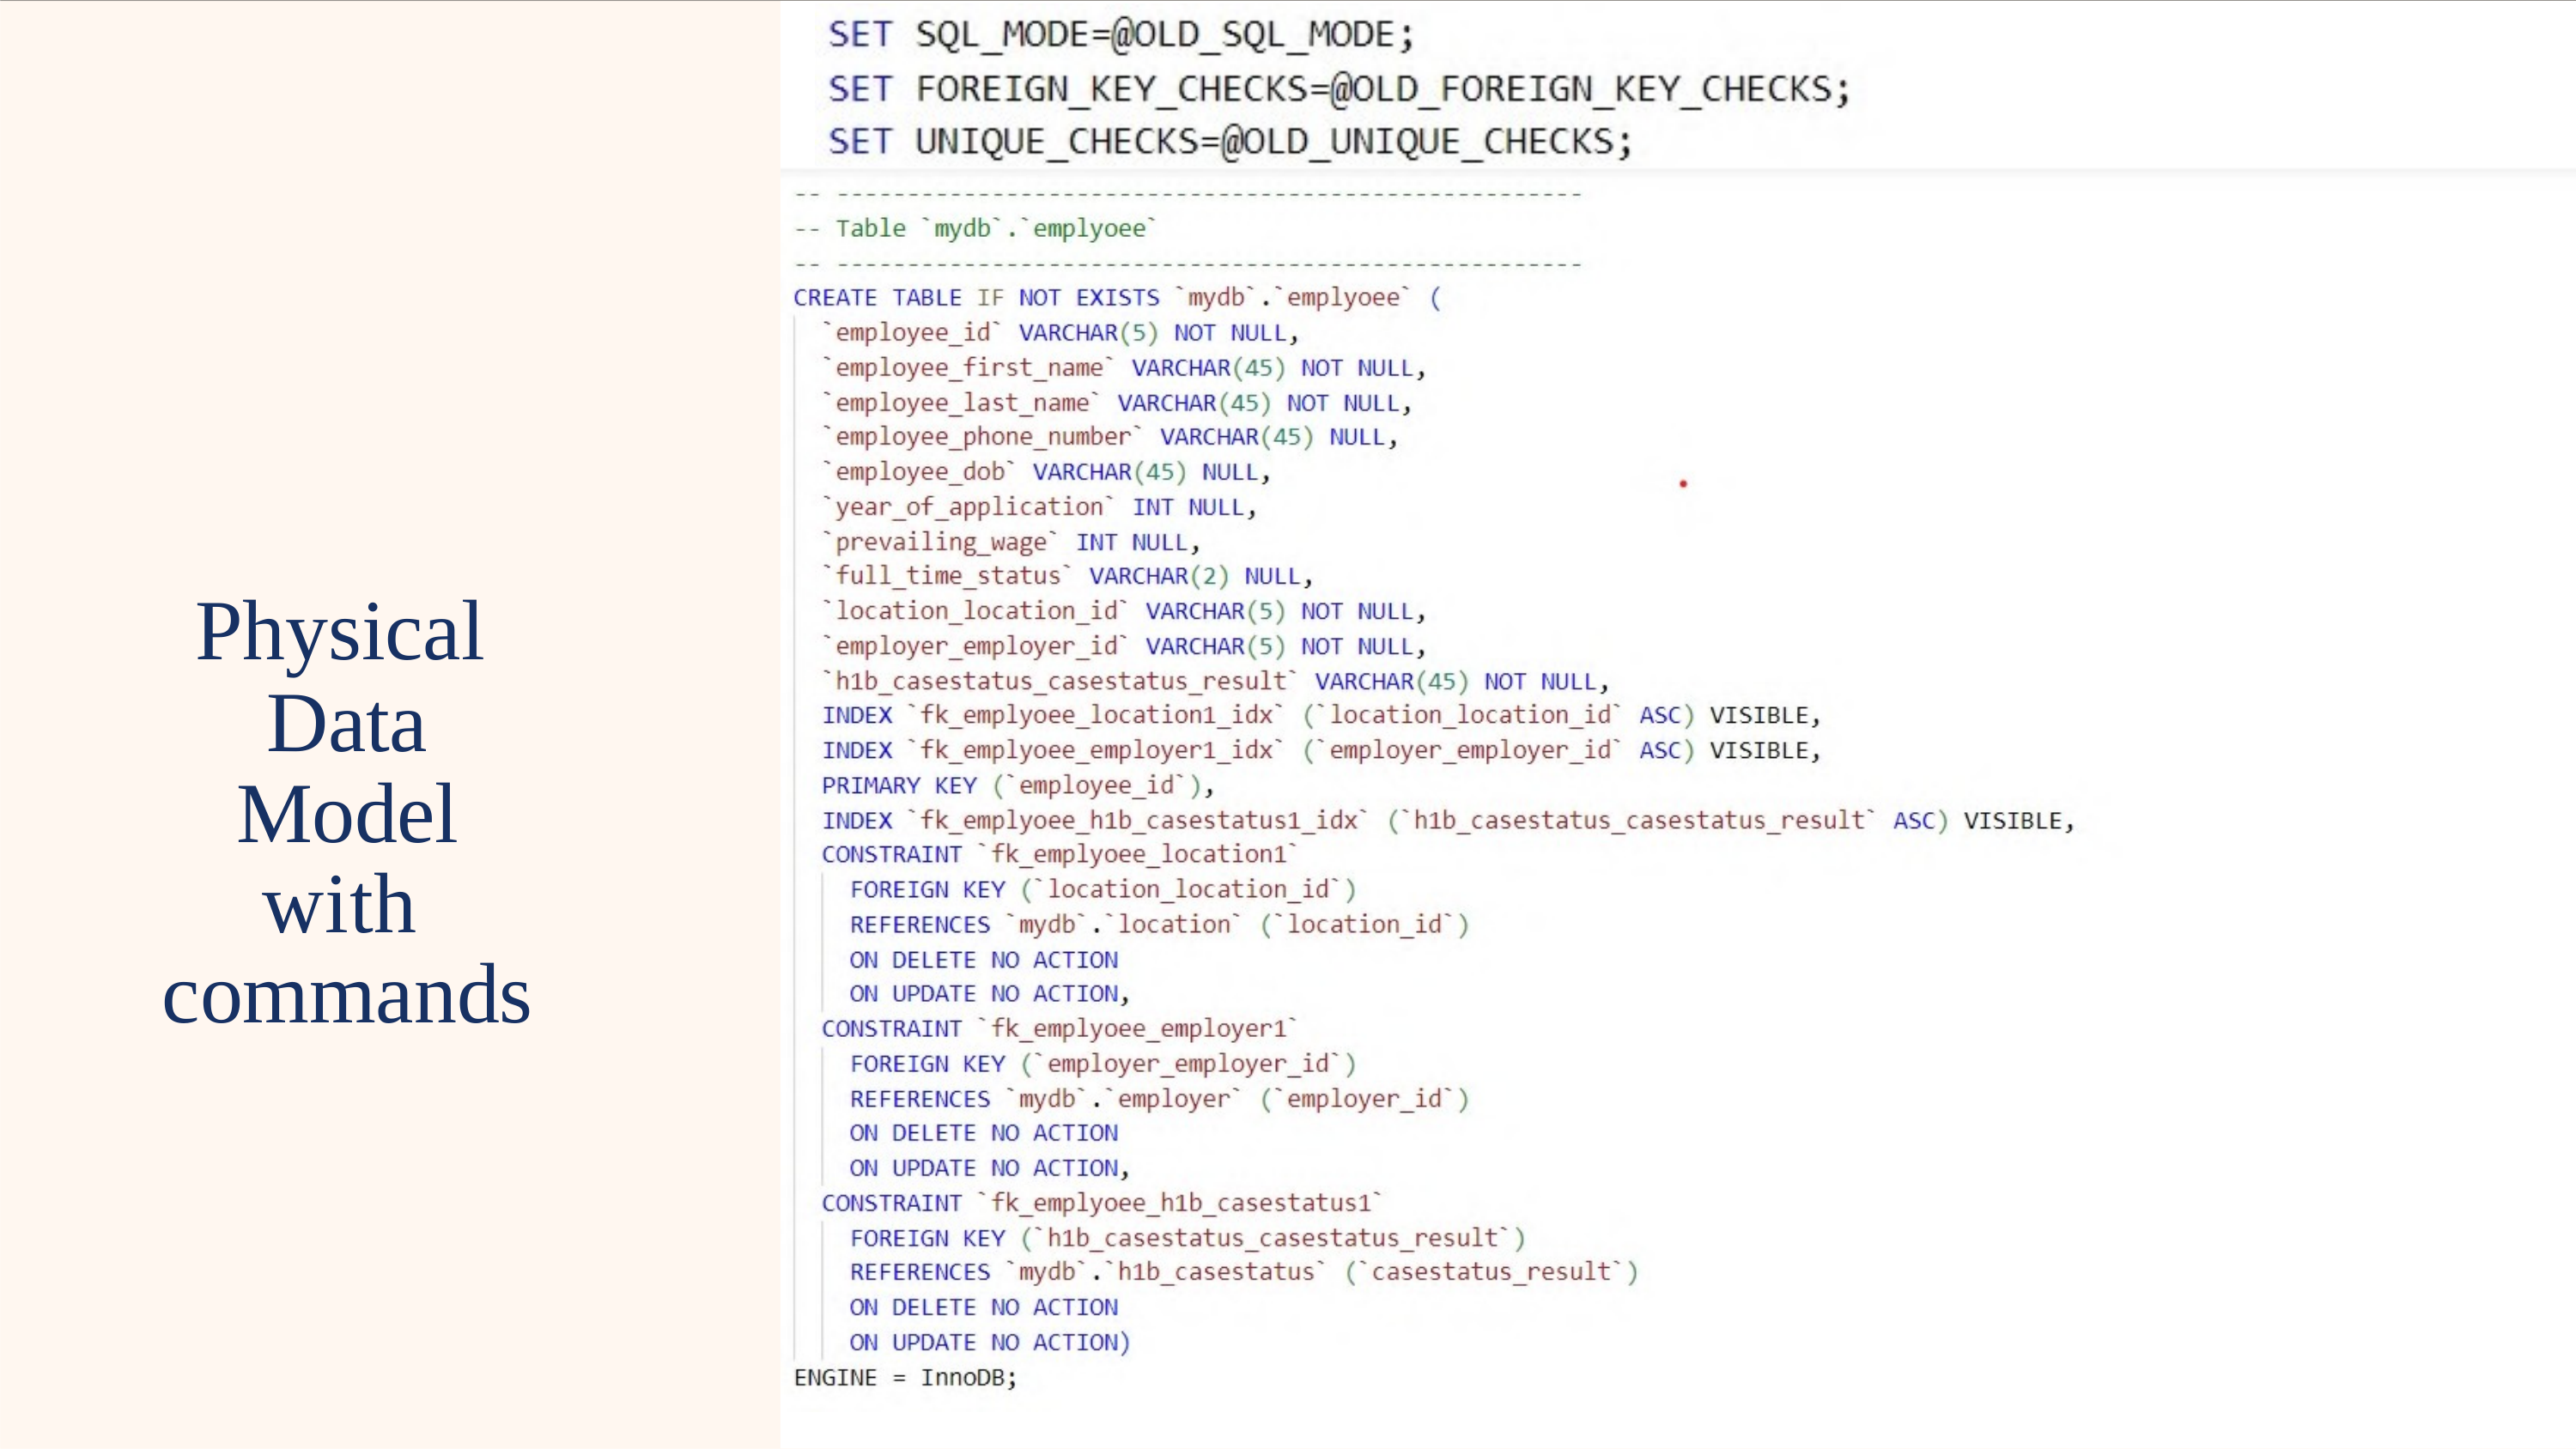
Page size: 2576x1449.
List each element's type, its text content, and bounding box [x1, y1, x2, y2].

picture [0, 0, 780, 1449]
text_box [780, 0, 2576, 1449]
title Physical Data Model with commands [73, 571, 621, 1040]
